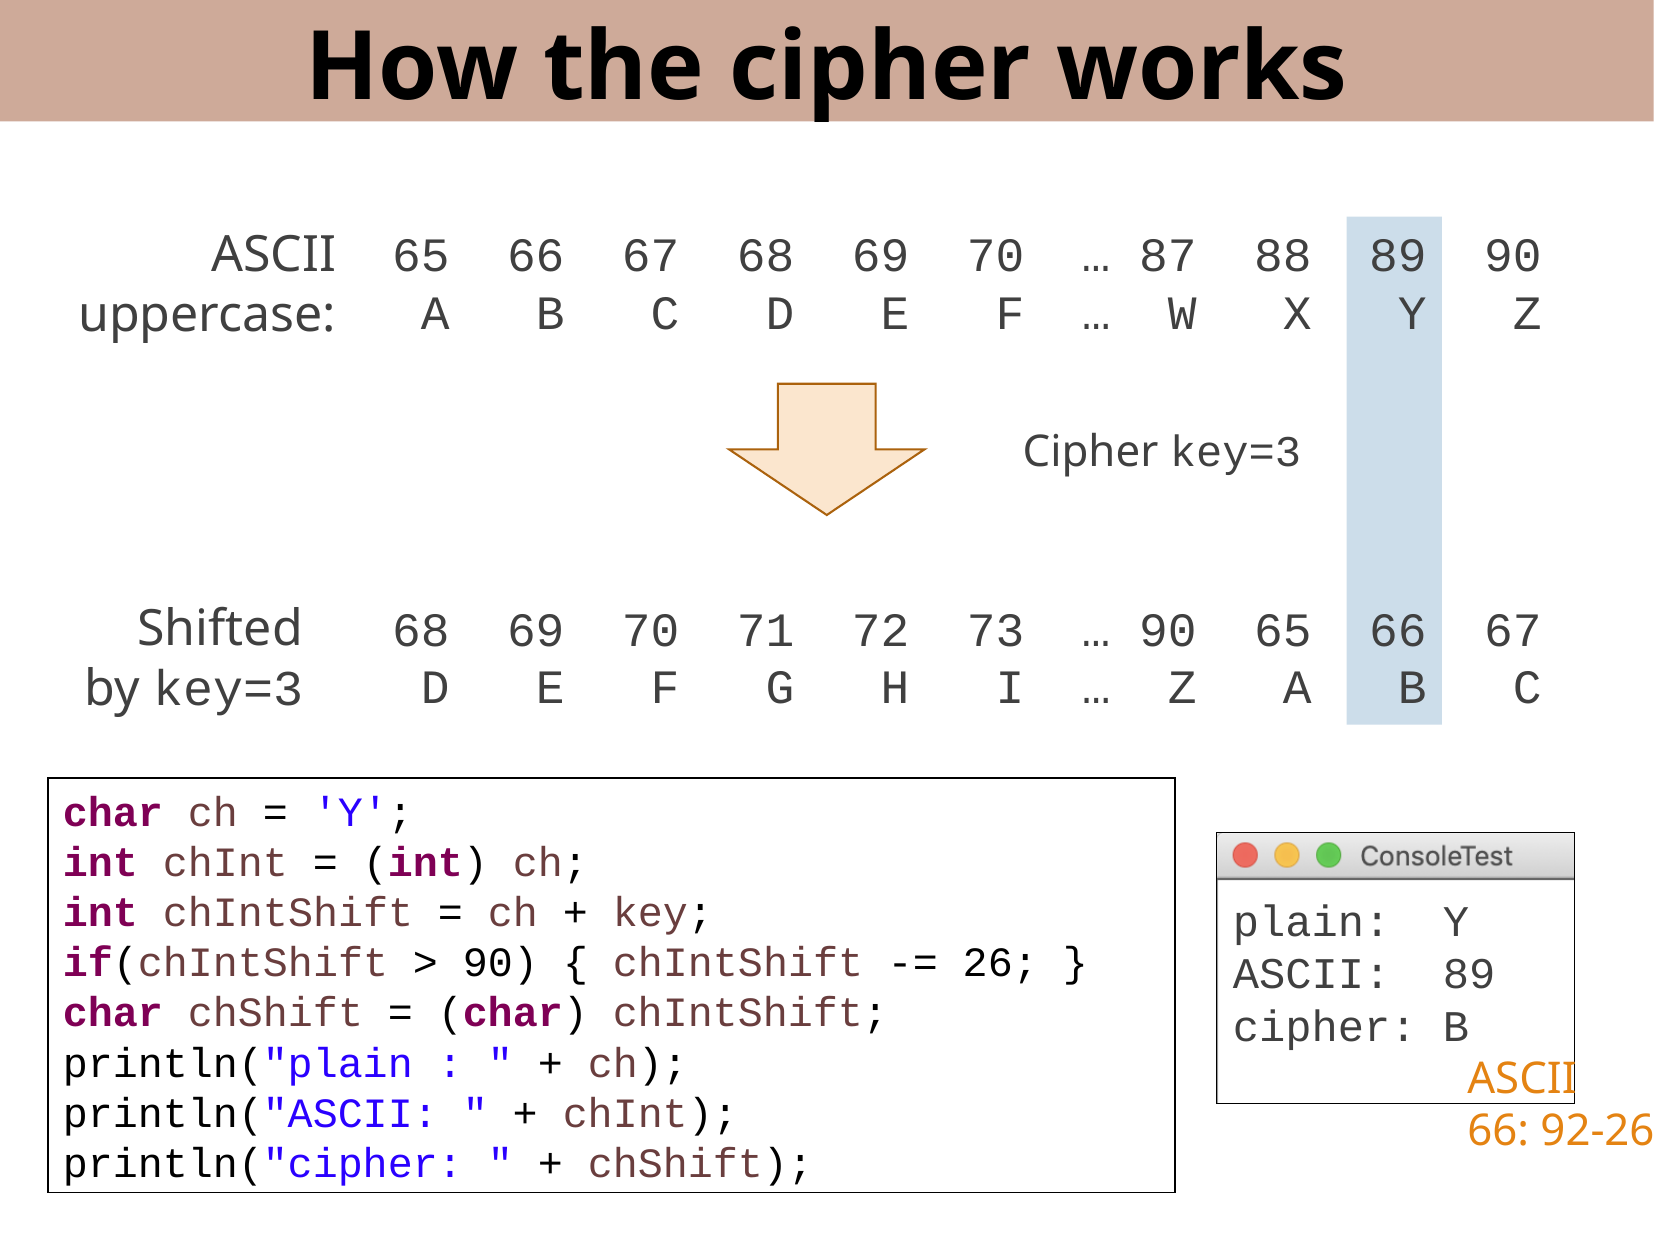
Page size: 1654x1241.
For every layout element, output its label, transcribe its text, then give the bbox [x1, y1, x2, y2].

text_box [1346, 721, 1442, 725]
text_box [1346, 347, 1442, 591]
text_box ASCII uppercase: [63, 214, 351, 349]
text_box 65 66 67 68 69 70 … 87 88 89 90 A B C D E F … W X Y Z [377, 216, 1558, 347]
text_box How the cipher works [0, 0, 1654, 122]
text_box 68 69 70 71 72 73 … 90 65 66 67 D E F G H I … Z A B C [377, 591, 1558, 721]
text_box [729, 383, 925, 516]
picture [1215, 832, 1576, 1104]
text_box char ch = 'Y'; int chInt = (int) ch; int chIntShift = ch + key; if(chIntShift > 90) { chIntShift -= 26; } char chShift = (char) chIntShift; println("plain : " + ch); println("ASCII: " + chInt); println("cipher: " + chShift); [48, 777, 1175, 1193]
text_box Shifted by key=3 [69, 588, 318, 724]
text_box Cipher key=3 [1007, 415, 1316, 483]
text_box ASCII 66: 92-26 [1452, 1041, 1654, 1162]
